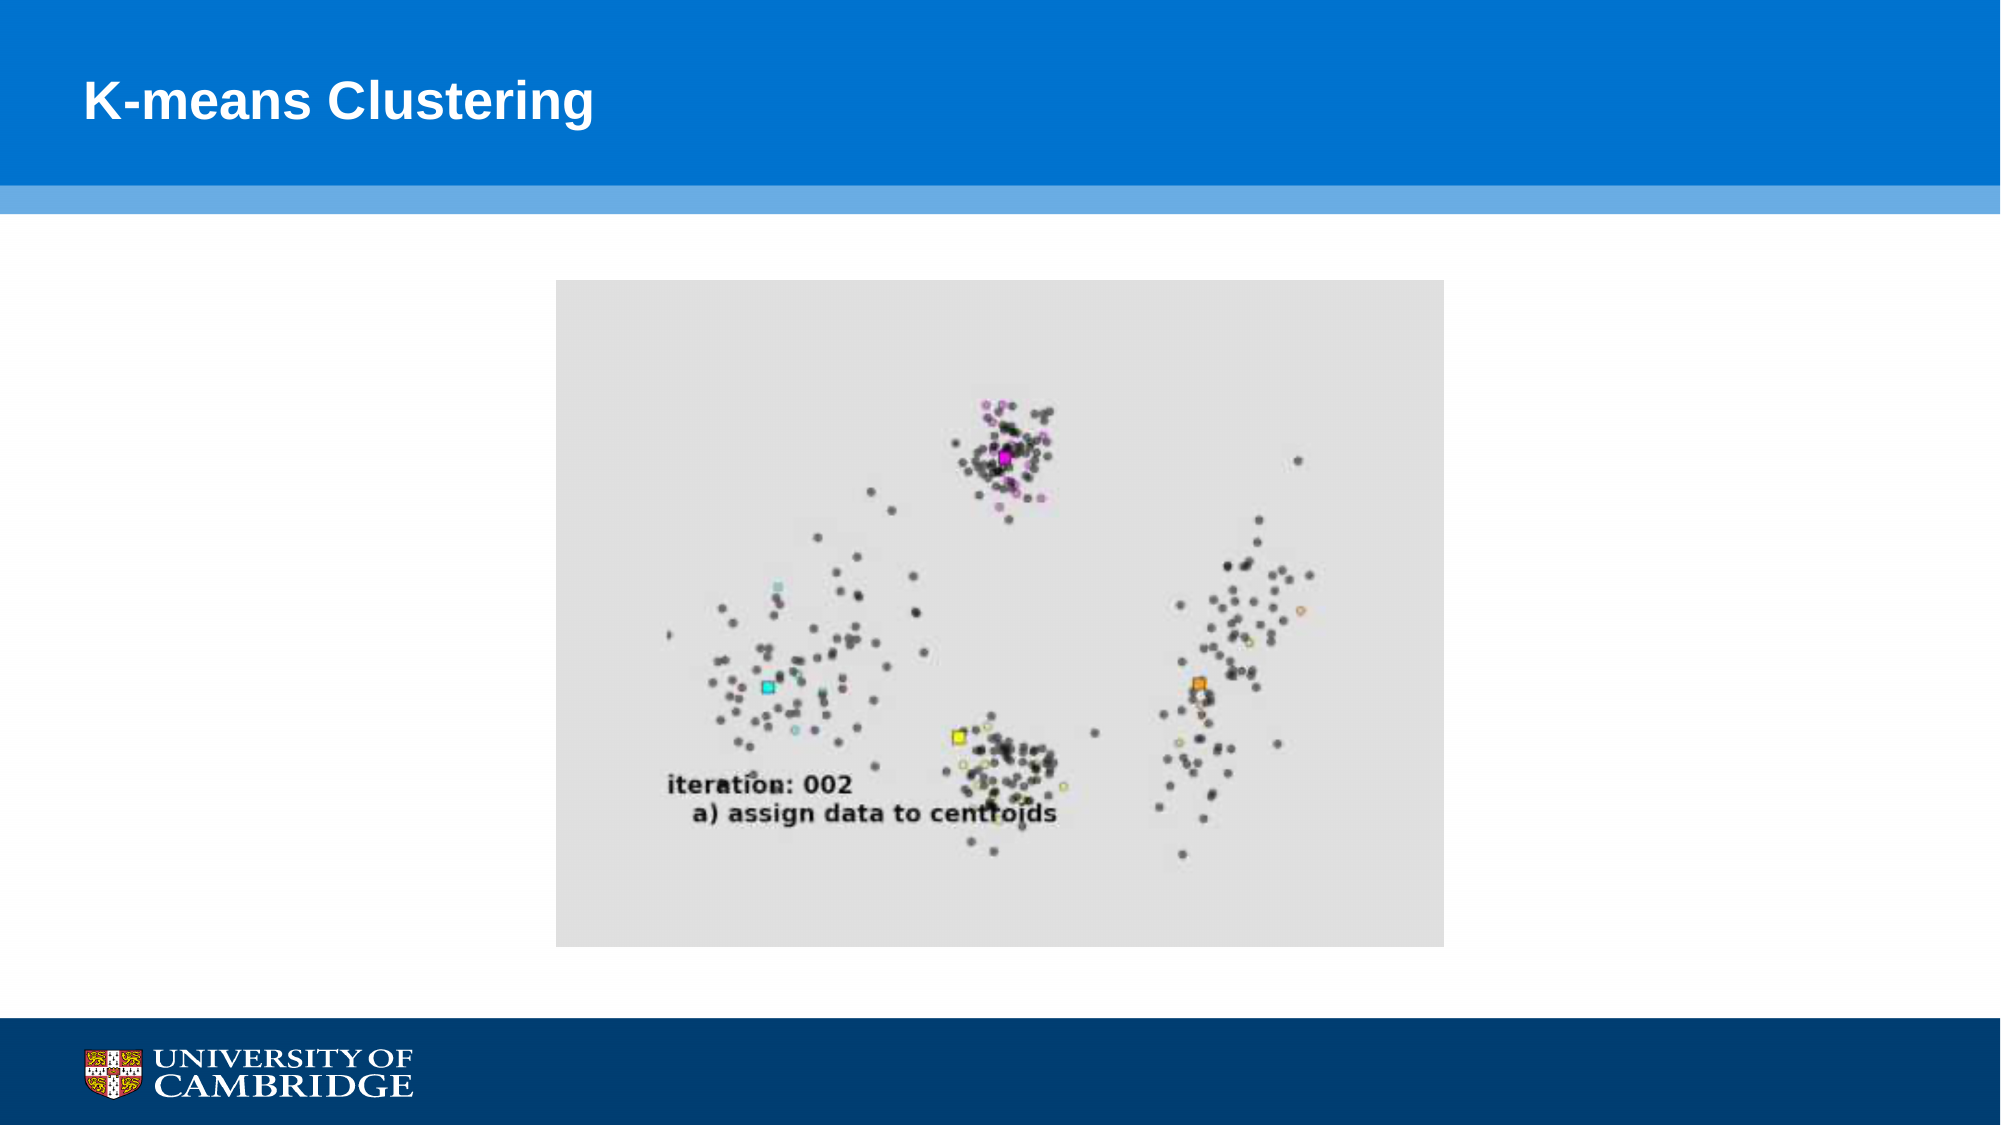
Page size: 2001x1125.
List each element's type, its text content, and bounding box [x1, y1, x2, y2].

picture [0, 0, 2001, 1125]
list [554, 279, 1445, 948]
title K-means Clustering [84, 65, 1916, 135]
